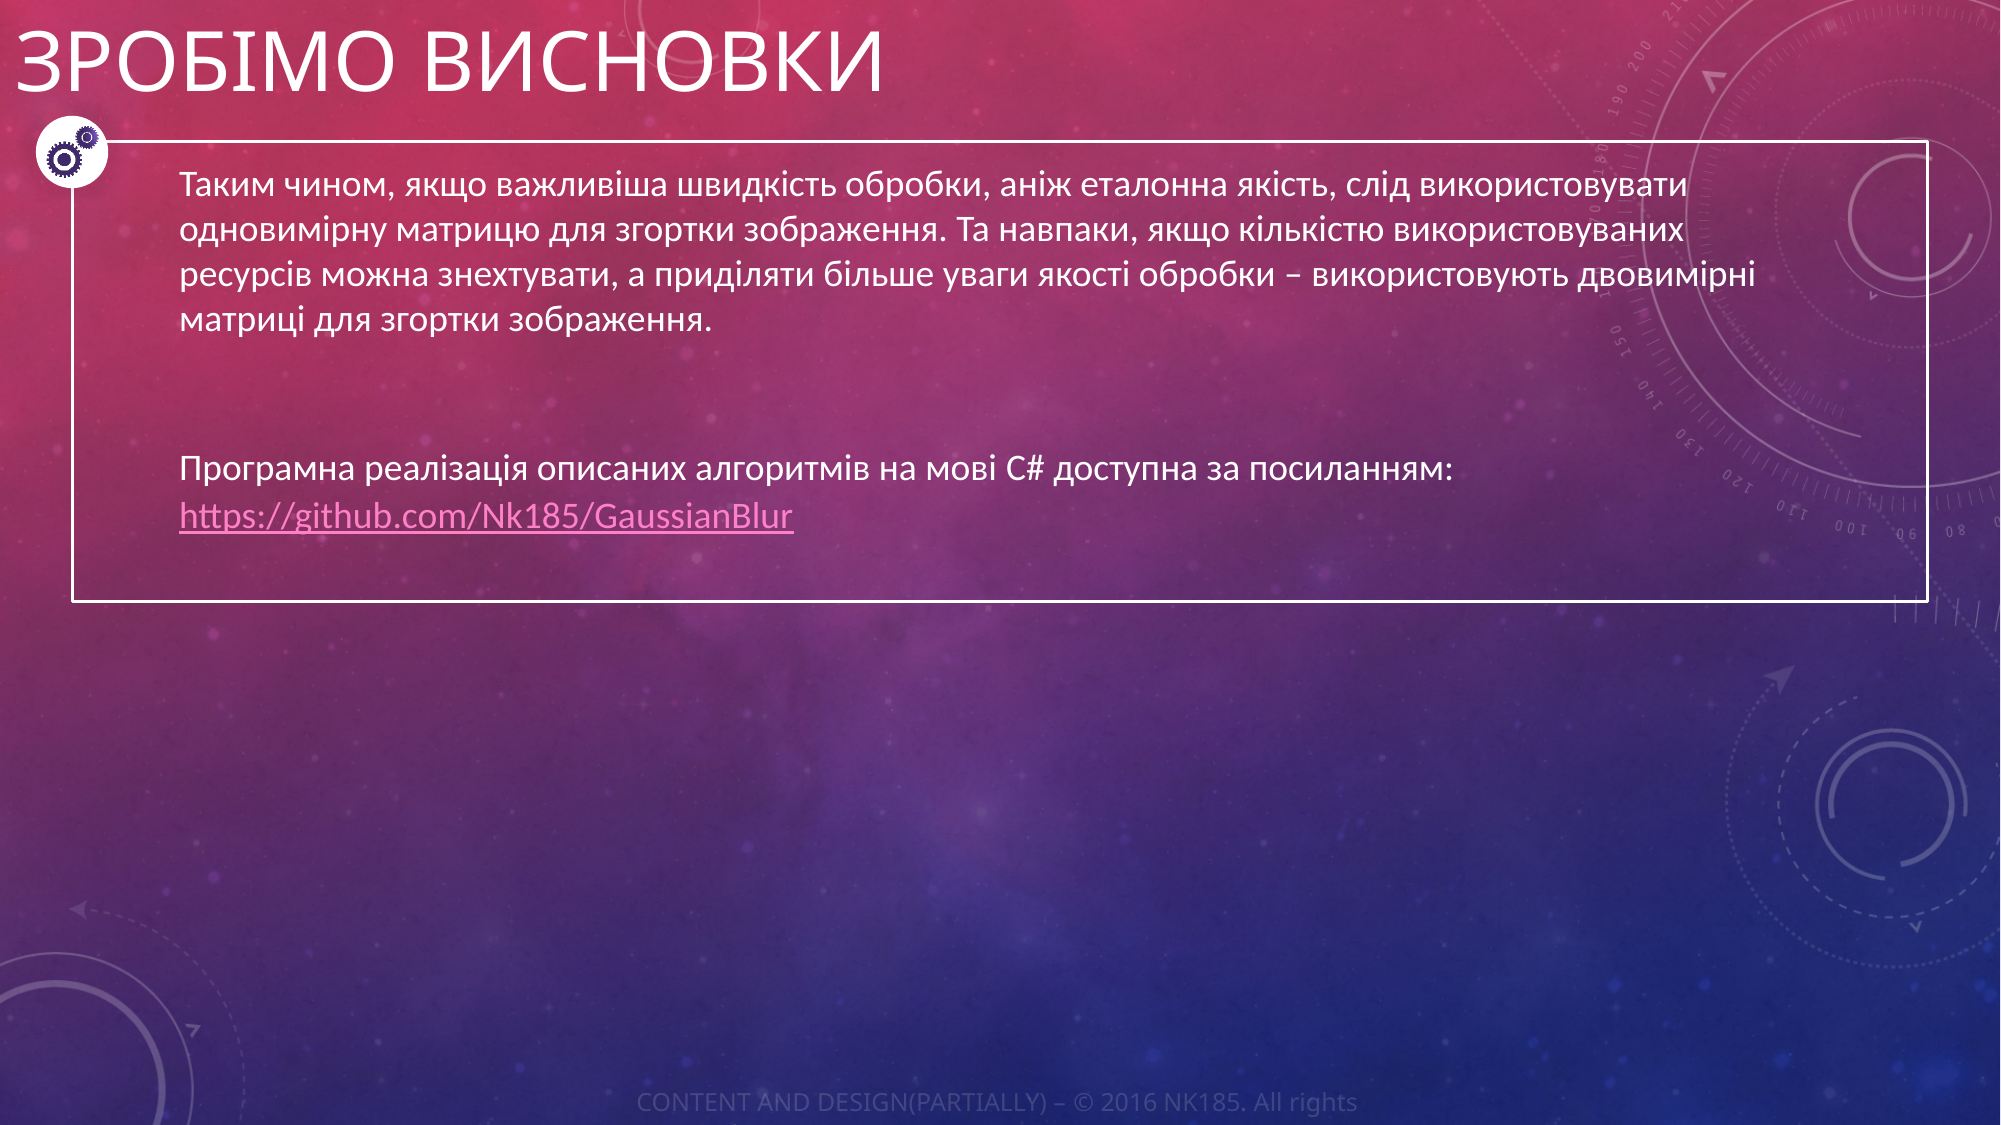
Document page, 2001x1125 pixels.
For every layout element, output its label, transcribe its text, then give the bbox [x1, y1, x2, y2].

text_box [71, 140, 1929, 603]
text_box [35, 115, 109, 189]
picture [0, 0, 2001, 1125]
text_box CONTENT AND DESIGN(PARTIALLY) – © 2016 NK185. All rights reserved. [621, 1077, 1379, 1125]
text_box Таким чином, якщо важливіша швидкість обробки, аніж еталонна якість, слід використовувати одновимірну матрицю для згортки зображення. Та навпаки, якщо кількістю використовуваних ресурсів можна знехтувати, а приділяти більше уваги якості обробки – використовують двовимірні матриці для згортки зображення. [164, 151, 1822, 347]
text_box Програмна реалізація описаних алгоритмів на мові C# доступна за посиланням: https://github.com/Nk185/GaussianBlur [164, 432, 1809, 544]
title Зробімо висновки [0, 0, 1662, 116]
